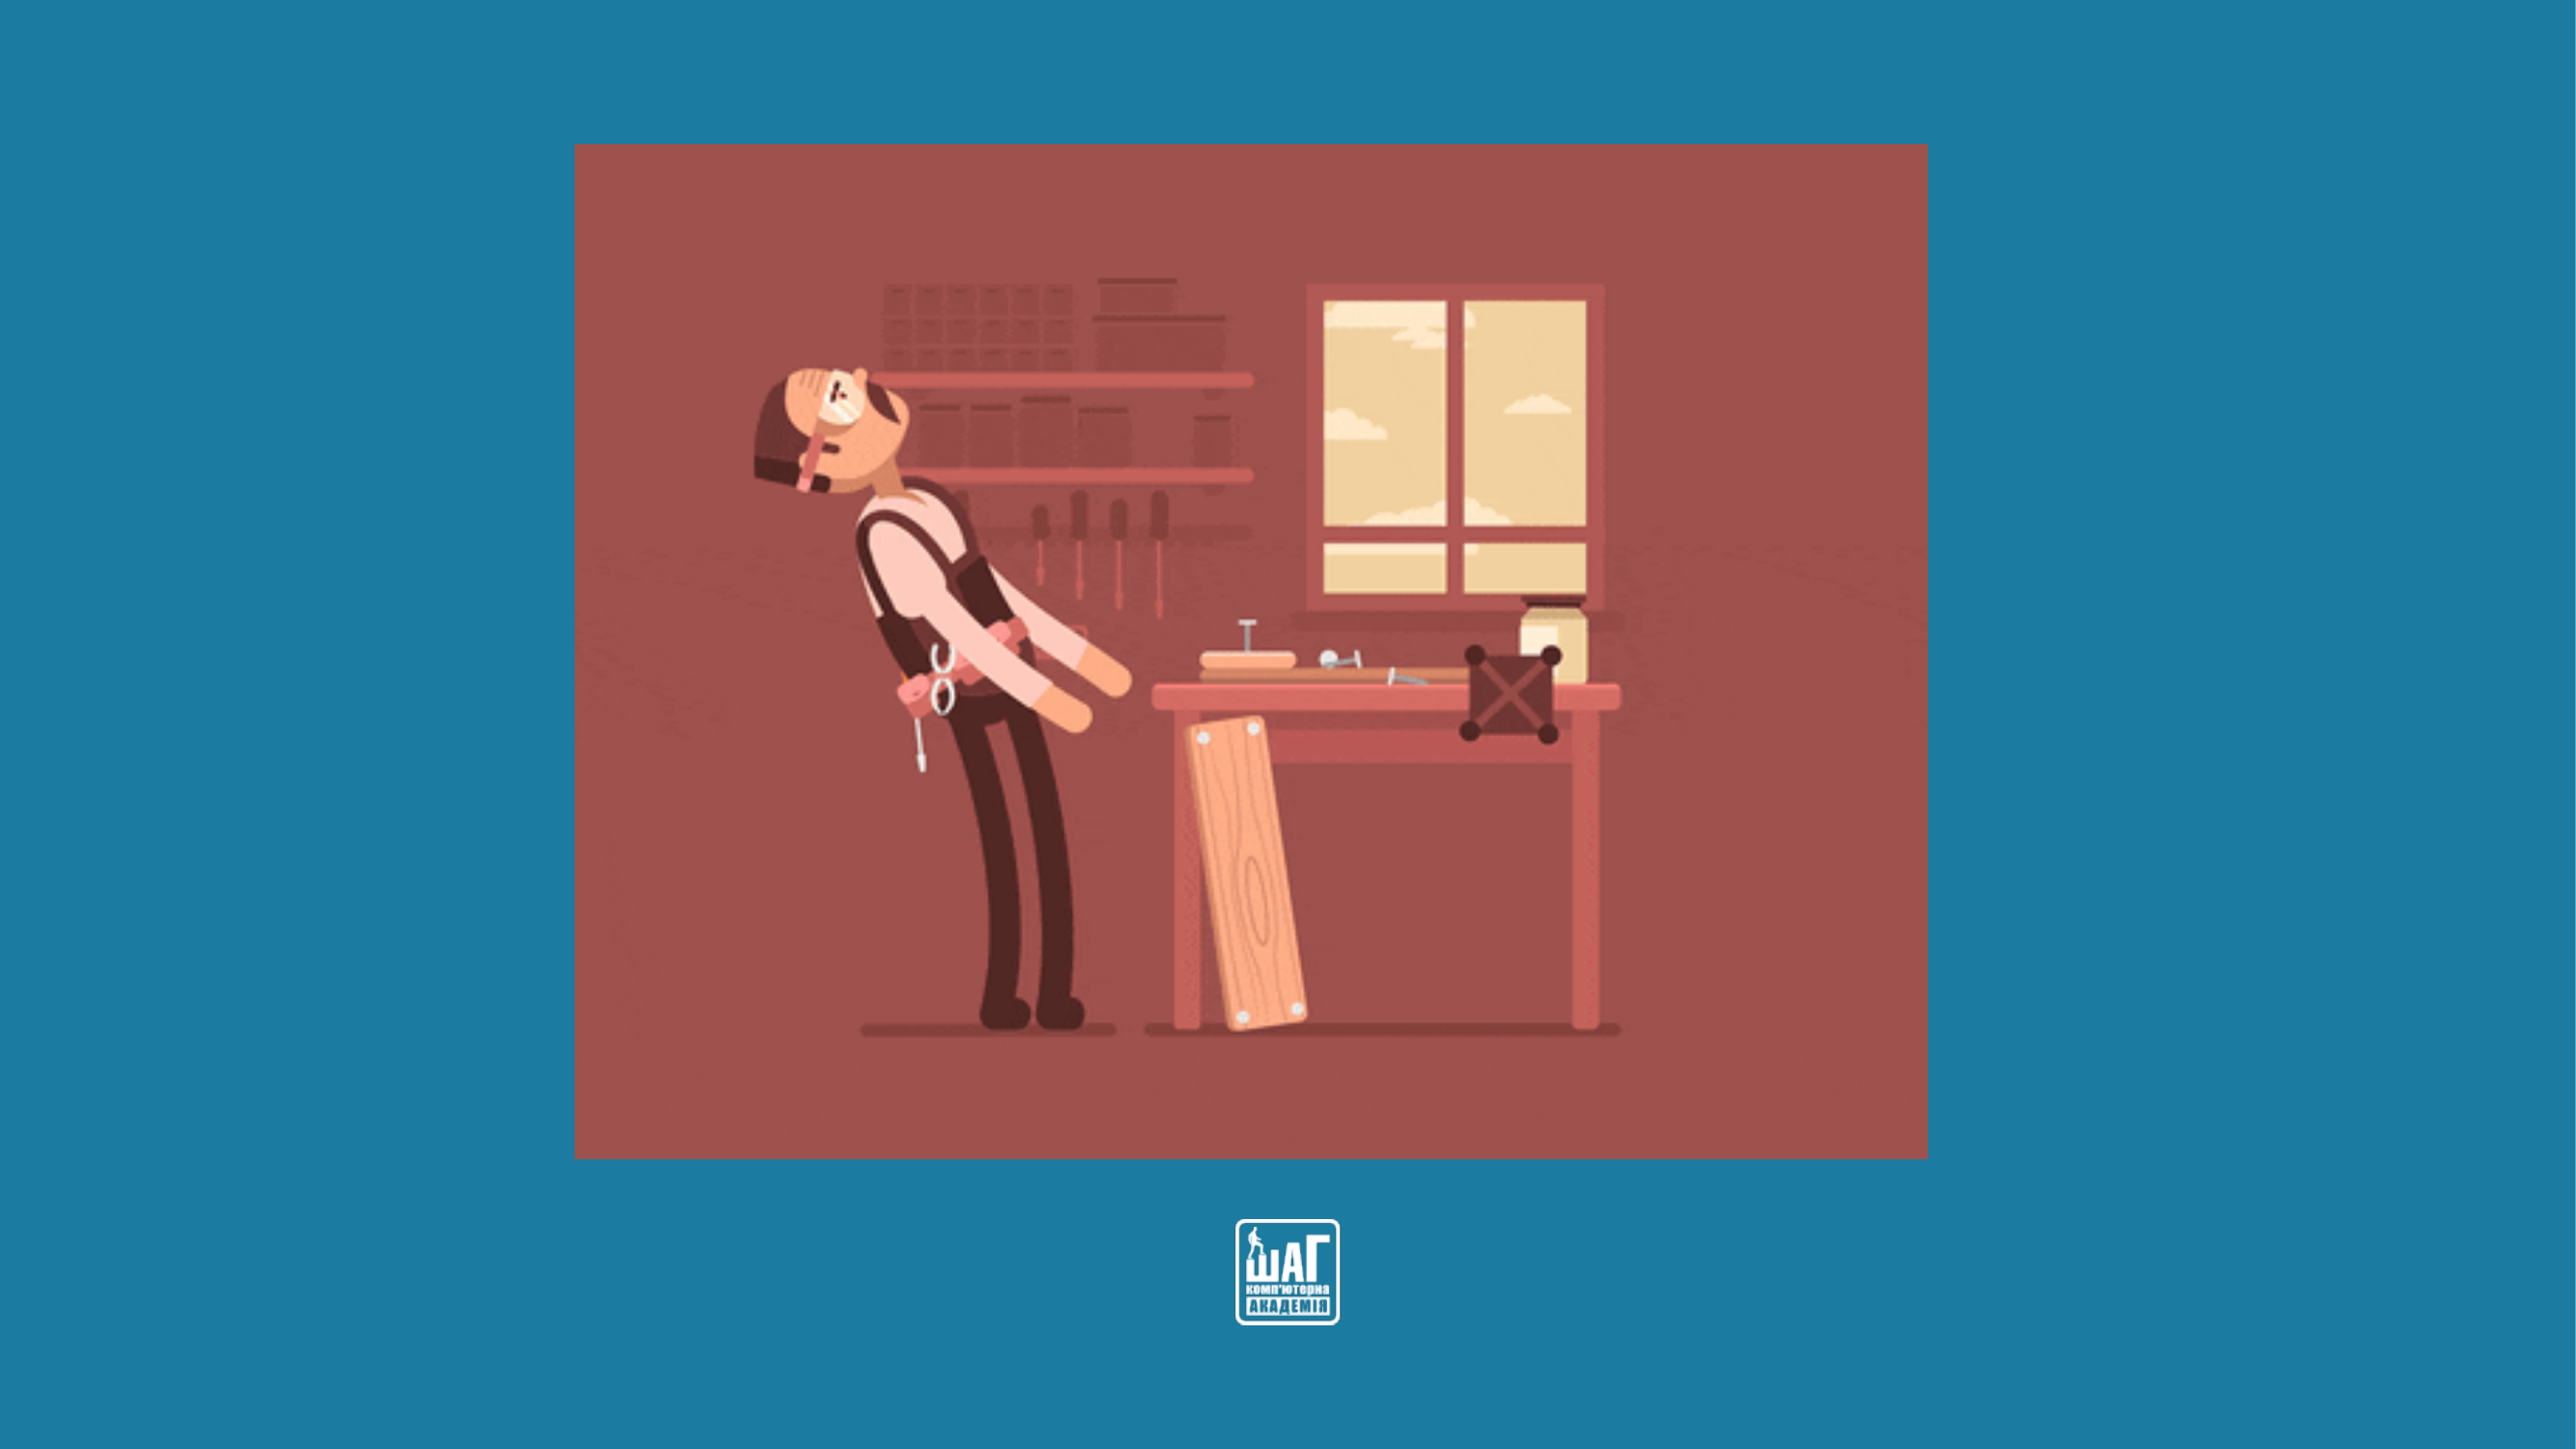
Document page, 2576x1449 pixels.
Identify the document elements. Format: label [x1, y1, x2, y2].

picture [1232, 1219, 1344, 1325]
picture [575, 144, 1929, 1160]
